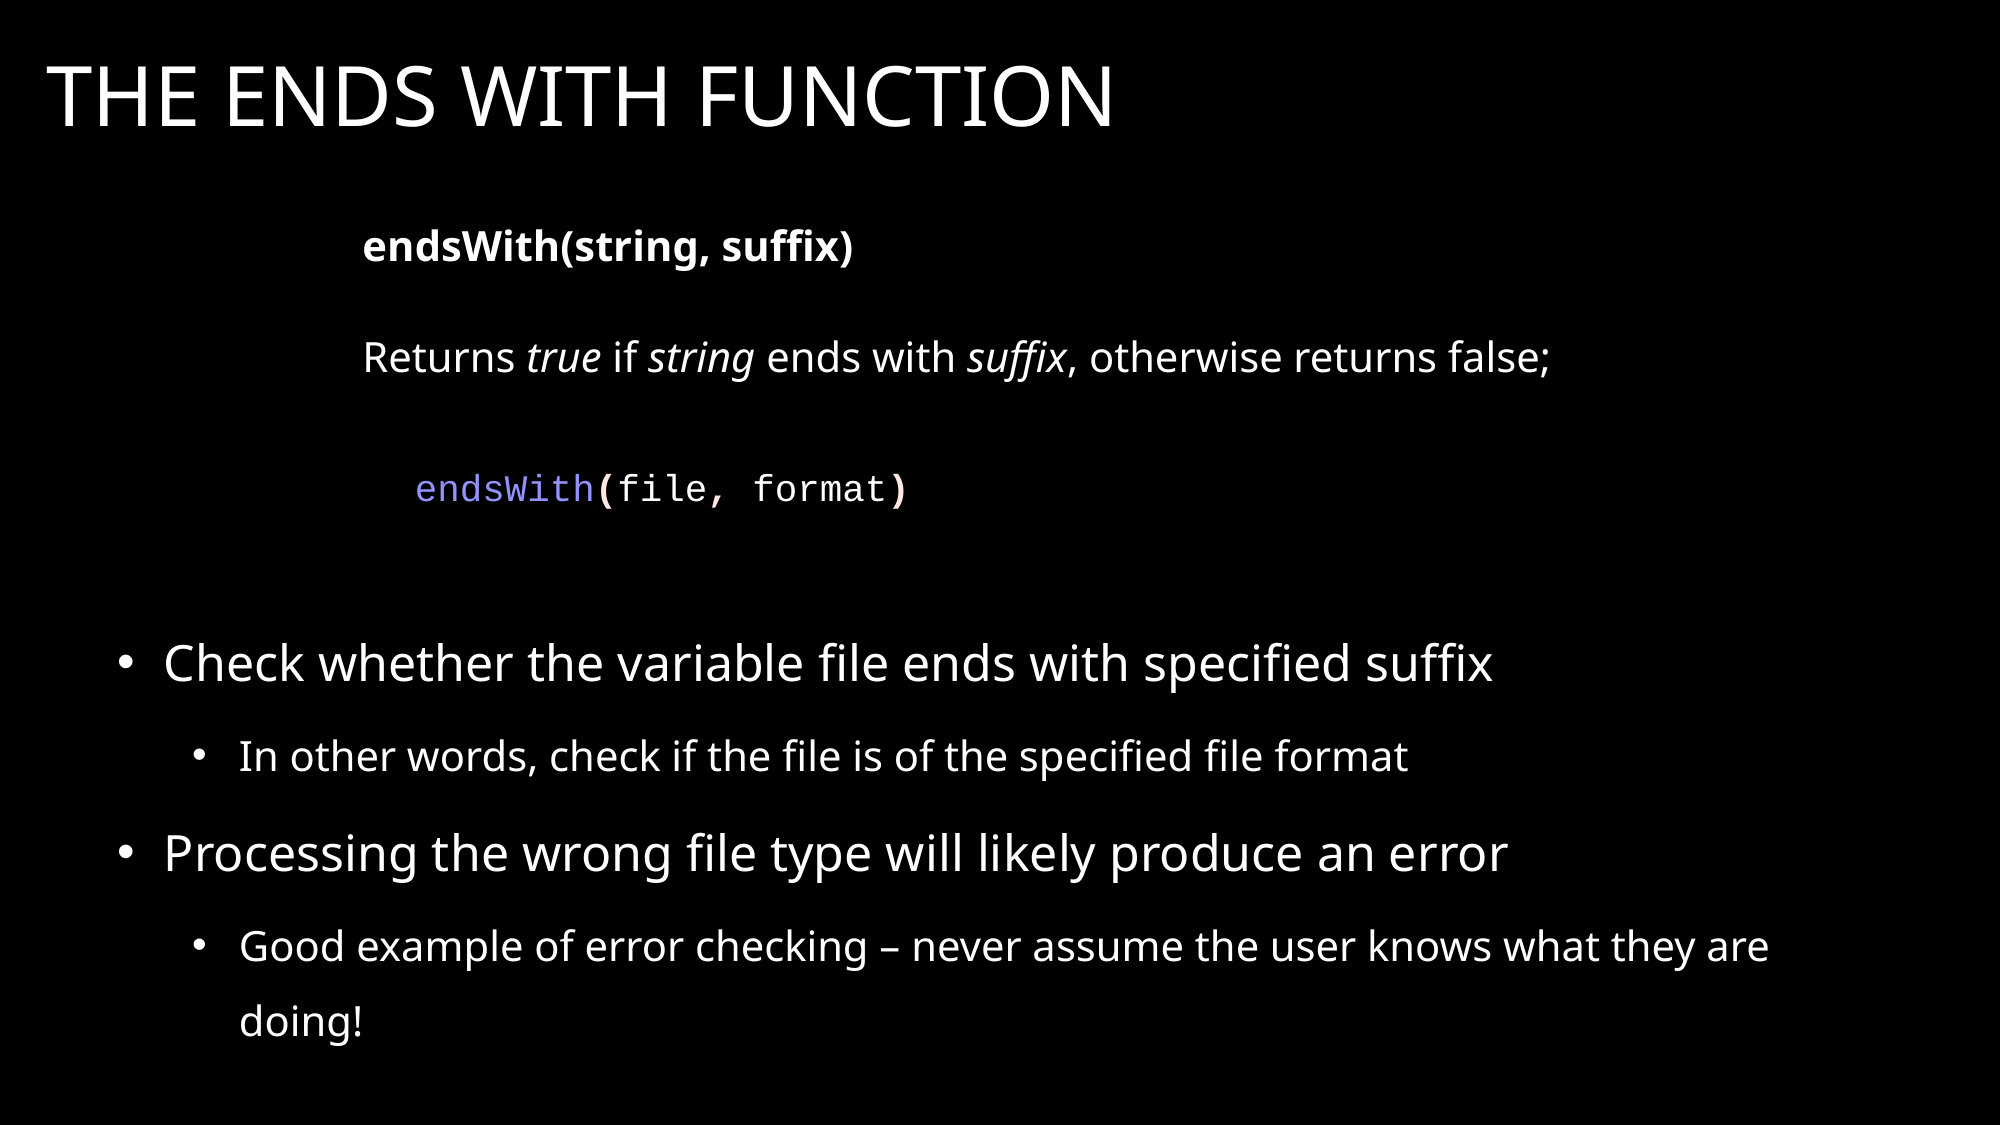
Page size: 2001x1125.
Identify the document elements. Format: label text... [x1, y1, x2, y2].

title The ENDS WITH function [31, 16, 1444, 183]
text_box Check whether the variable file ends with specified suffix In other words, check if the file is of the specified file format Processing the wrong file type will likely produce an error Good example of error checking – never assume the user knows what they are doing! [102, 594, 1827, 1052]
text_box endsWith(file, format) [249, 456, 1750, 551]
list endsWith(string, suffix) Returns true if string ends with suffix, otherwise returns false; [347, 218, 1653, 456]
